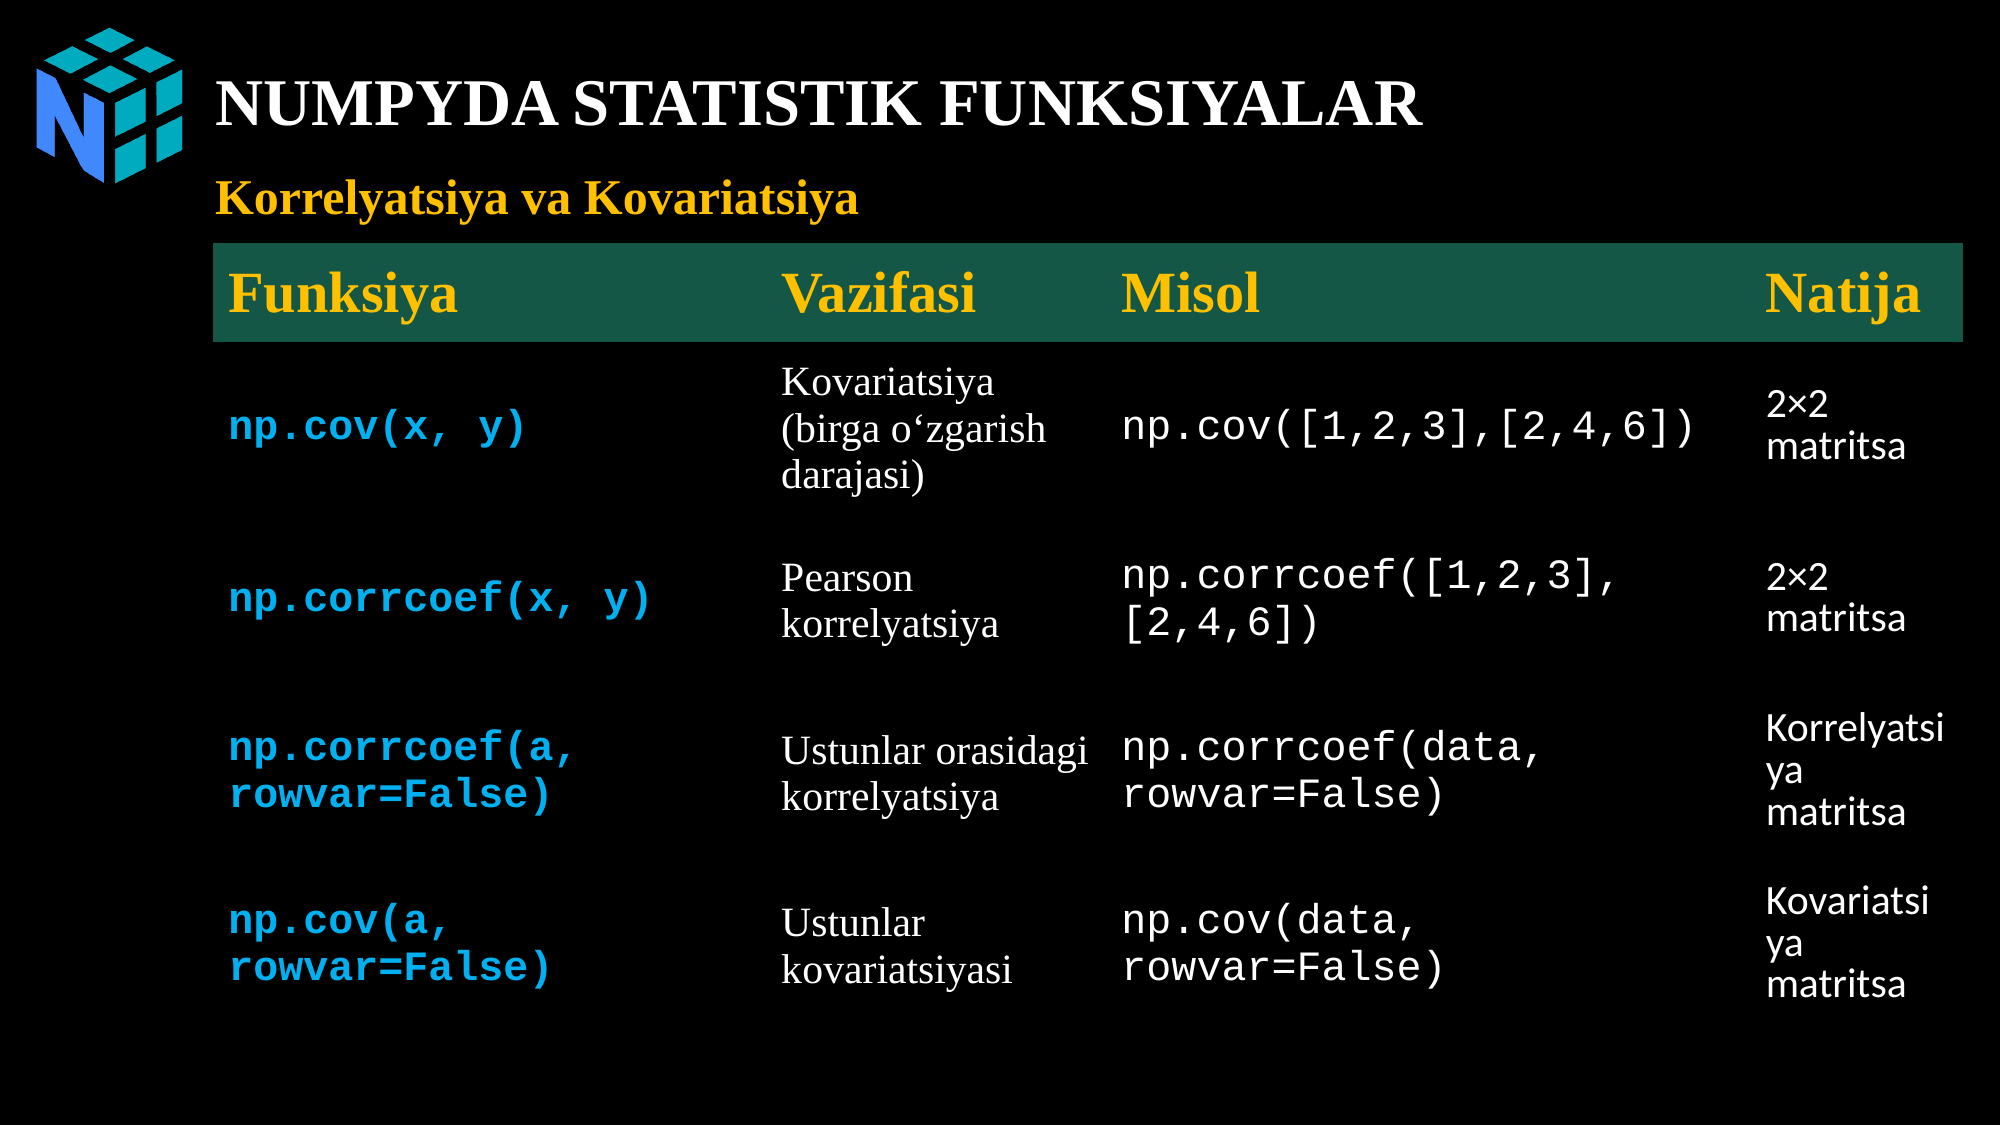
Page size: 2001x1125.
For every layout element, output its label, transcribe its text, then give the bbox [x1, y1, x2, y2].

table_cell Korrelyatsiya matritsa [1751, 687, 1963, 859]
table_cell np.corrcoef([1,2,3],[2,4,6]) [1106, 514, 1751, 687]
table_cell np.corrcoef(data, rowvar=False) [1106, 687, 1751, 859]
picture [17, 12, 201, 196]
table_header Misol [1106, 243, 1751, 342]
table_cell np.cov(x, y) [213, 342, 766, 514]
table_cell 2×2 matritsa [1751, 514, 1963, 687]
table_cell Kovariatsiya matritsa [1751, 859, 1963, 1032]
table_cell np.cov(a, rowvar=False) [213, 859, 766, 1032]
text_box Korrelyatsiya va Kovariatsiya [200, 157, 1201, 232]
table_header Vazifasi [766, 243, 1106, 342]
table_header Funksiya [213, 243, 766, 342]
table_cell Ustunlar orasidagi korrelyatsiya [766, 687, 1106, 859]
table_cell Kovariatsiya (birga o‘zgarish darajasi) [766, 342, 1106, 514]
table_header Natija [1751, 243, 1963, 342]
text_box NUMPYDA STATISTIK FUNKSIYALAR [201, 51, 1712, 147]
table_cell np.cov([1,2,3],[2,4,6]) [1106, 342, 1751, 514]
table_cell np.corrcoef(a, rowvar=False) [213, 687, 766, 859]
table_cell Pearson korrelyatsiya [766, 514, 1106, 687]
table_cell np.cov(data, rowvar=False) [1106, 859, 1751, 1032]
table_cell np.corrcoef(x, y) [213, 514, 766, 687]
table_cell Ustunlar kovariatsiyasi [766, 859, 1106, 1032]
table_cell 2×2 matritsa [1751, 342, 1963, 514]
